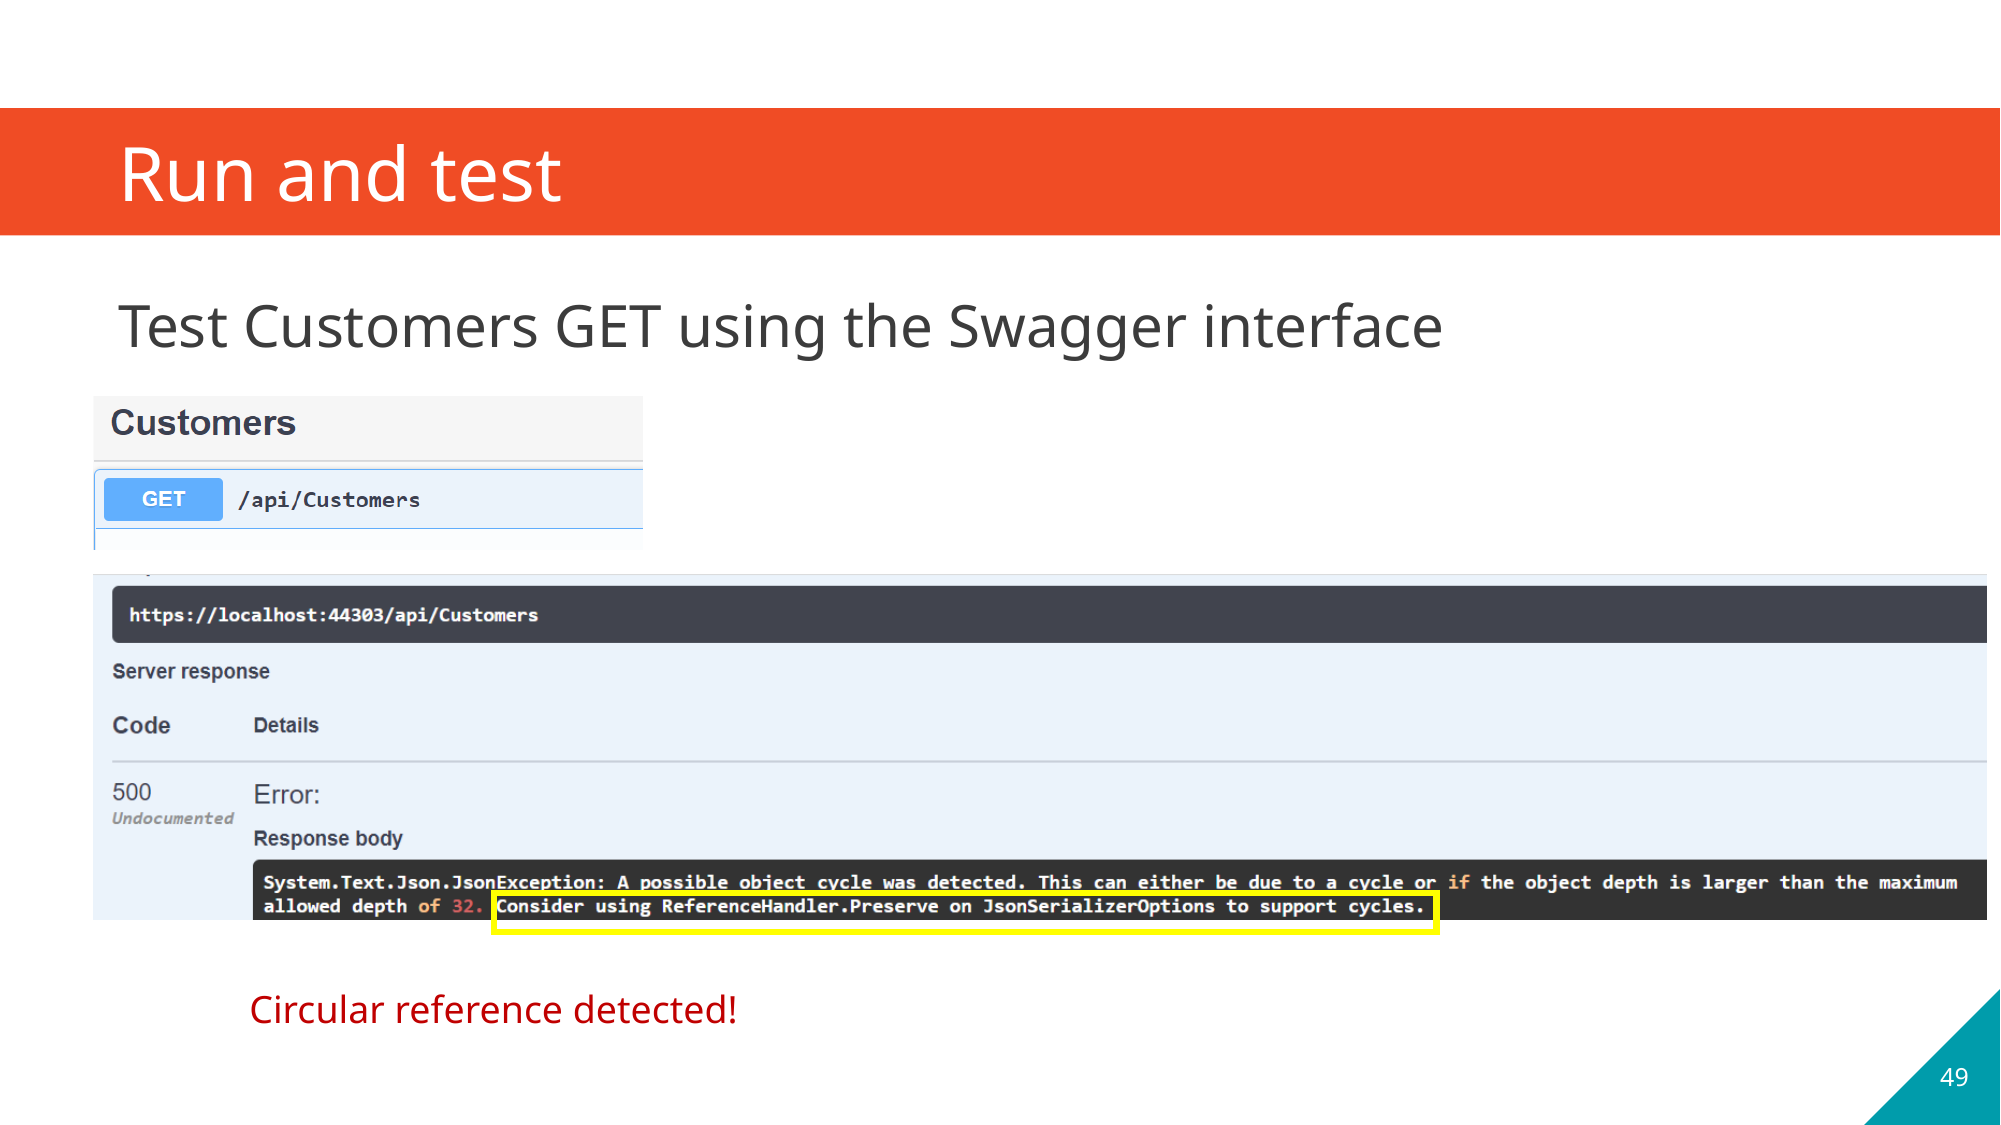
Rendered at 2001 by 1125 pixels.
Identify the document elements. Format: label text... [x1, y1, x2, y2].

picture [92, 574, 1987, 920]
picture [92, 396, 643, 550]
title Run and test [0, 108, 2000, 236]
text_box [493, 920, 1438, 933]
text_box Circular reference detected! [234, 978, 753, 1039]
slide_number 49 [1862, 987, 2000, 1125]
list Test Customers GET using the Swagger interface [0, 237, 2000, 1040]
